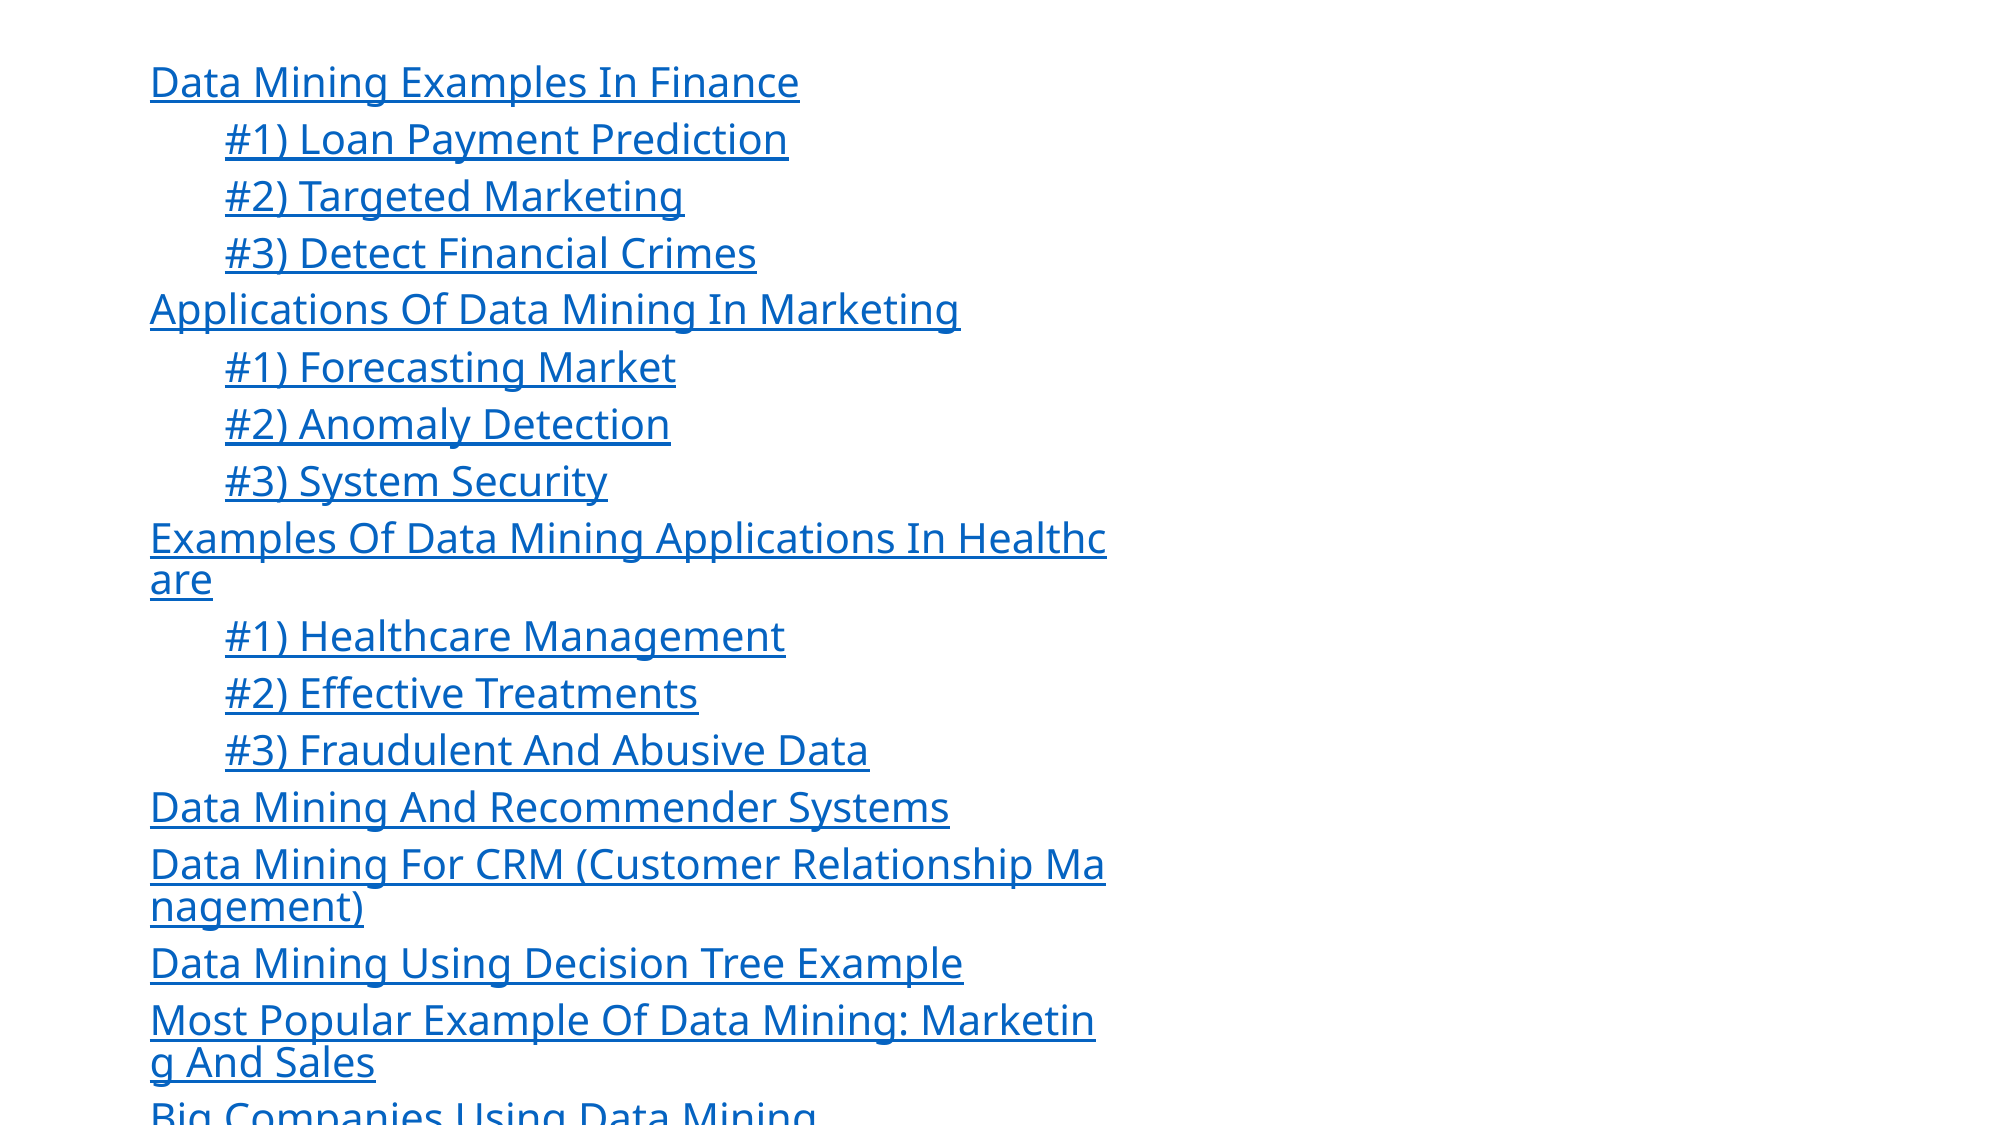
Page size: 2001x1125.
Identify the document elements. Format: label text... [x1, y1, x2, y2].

text_box Data Mining Examples In Finance #1) Loan Payment Prediction #2) Targeted Marketing #3) Detect Financial Crimes Applications Of Data Mining In Marketing #1) Forecasting Market #2) Anomaly Detection #3) System Security Examples Of Data Mining Applications In Healthcare #1) Healthcare Management #2) Effective Treatments #3) Fraudulent And Abusive Data Data Mining And Recommender Systems Data Mining For CRM (Customer Relationship Management) Data Mining Using Decision Tree Example Most Popular Example Of Data Mining: Marketing And Sales Big Companies Using Data Mining [134, 48, 1135, 1032]
